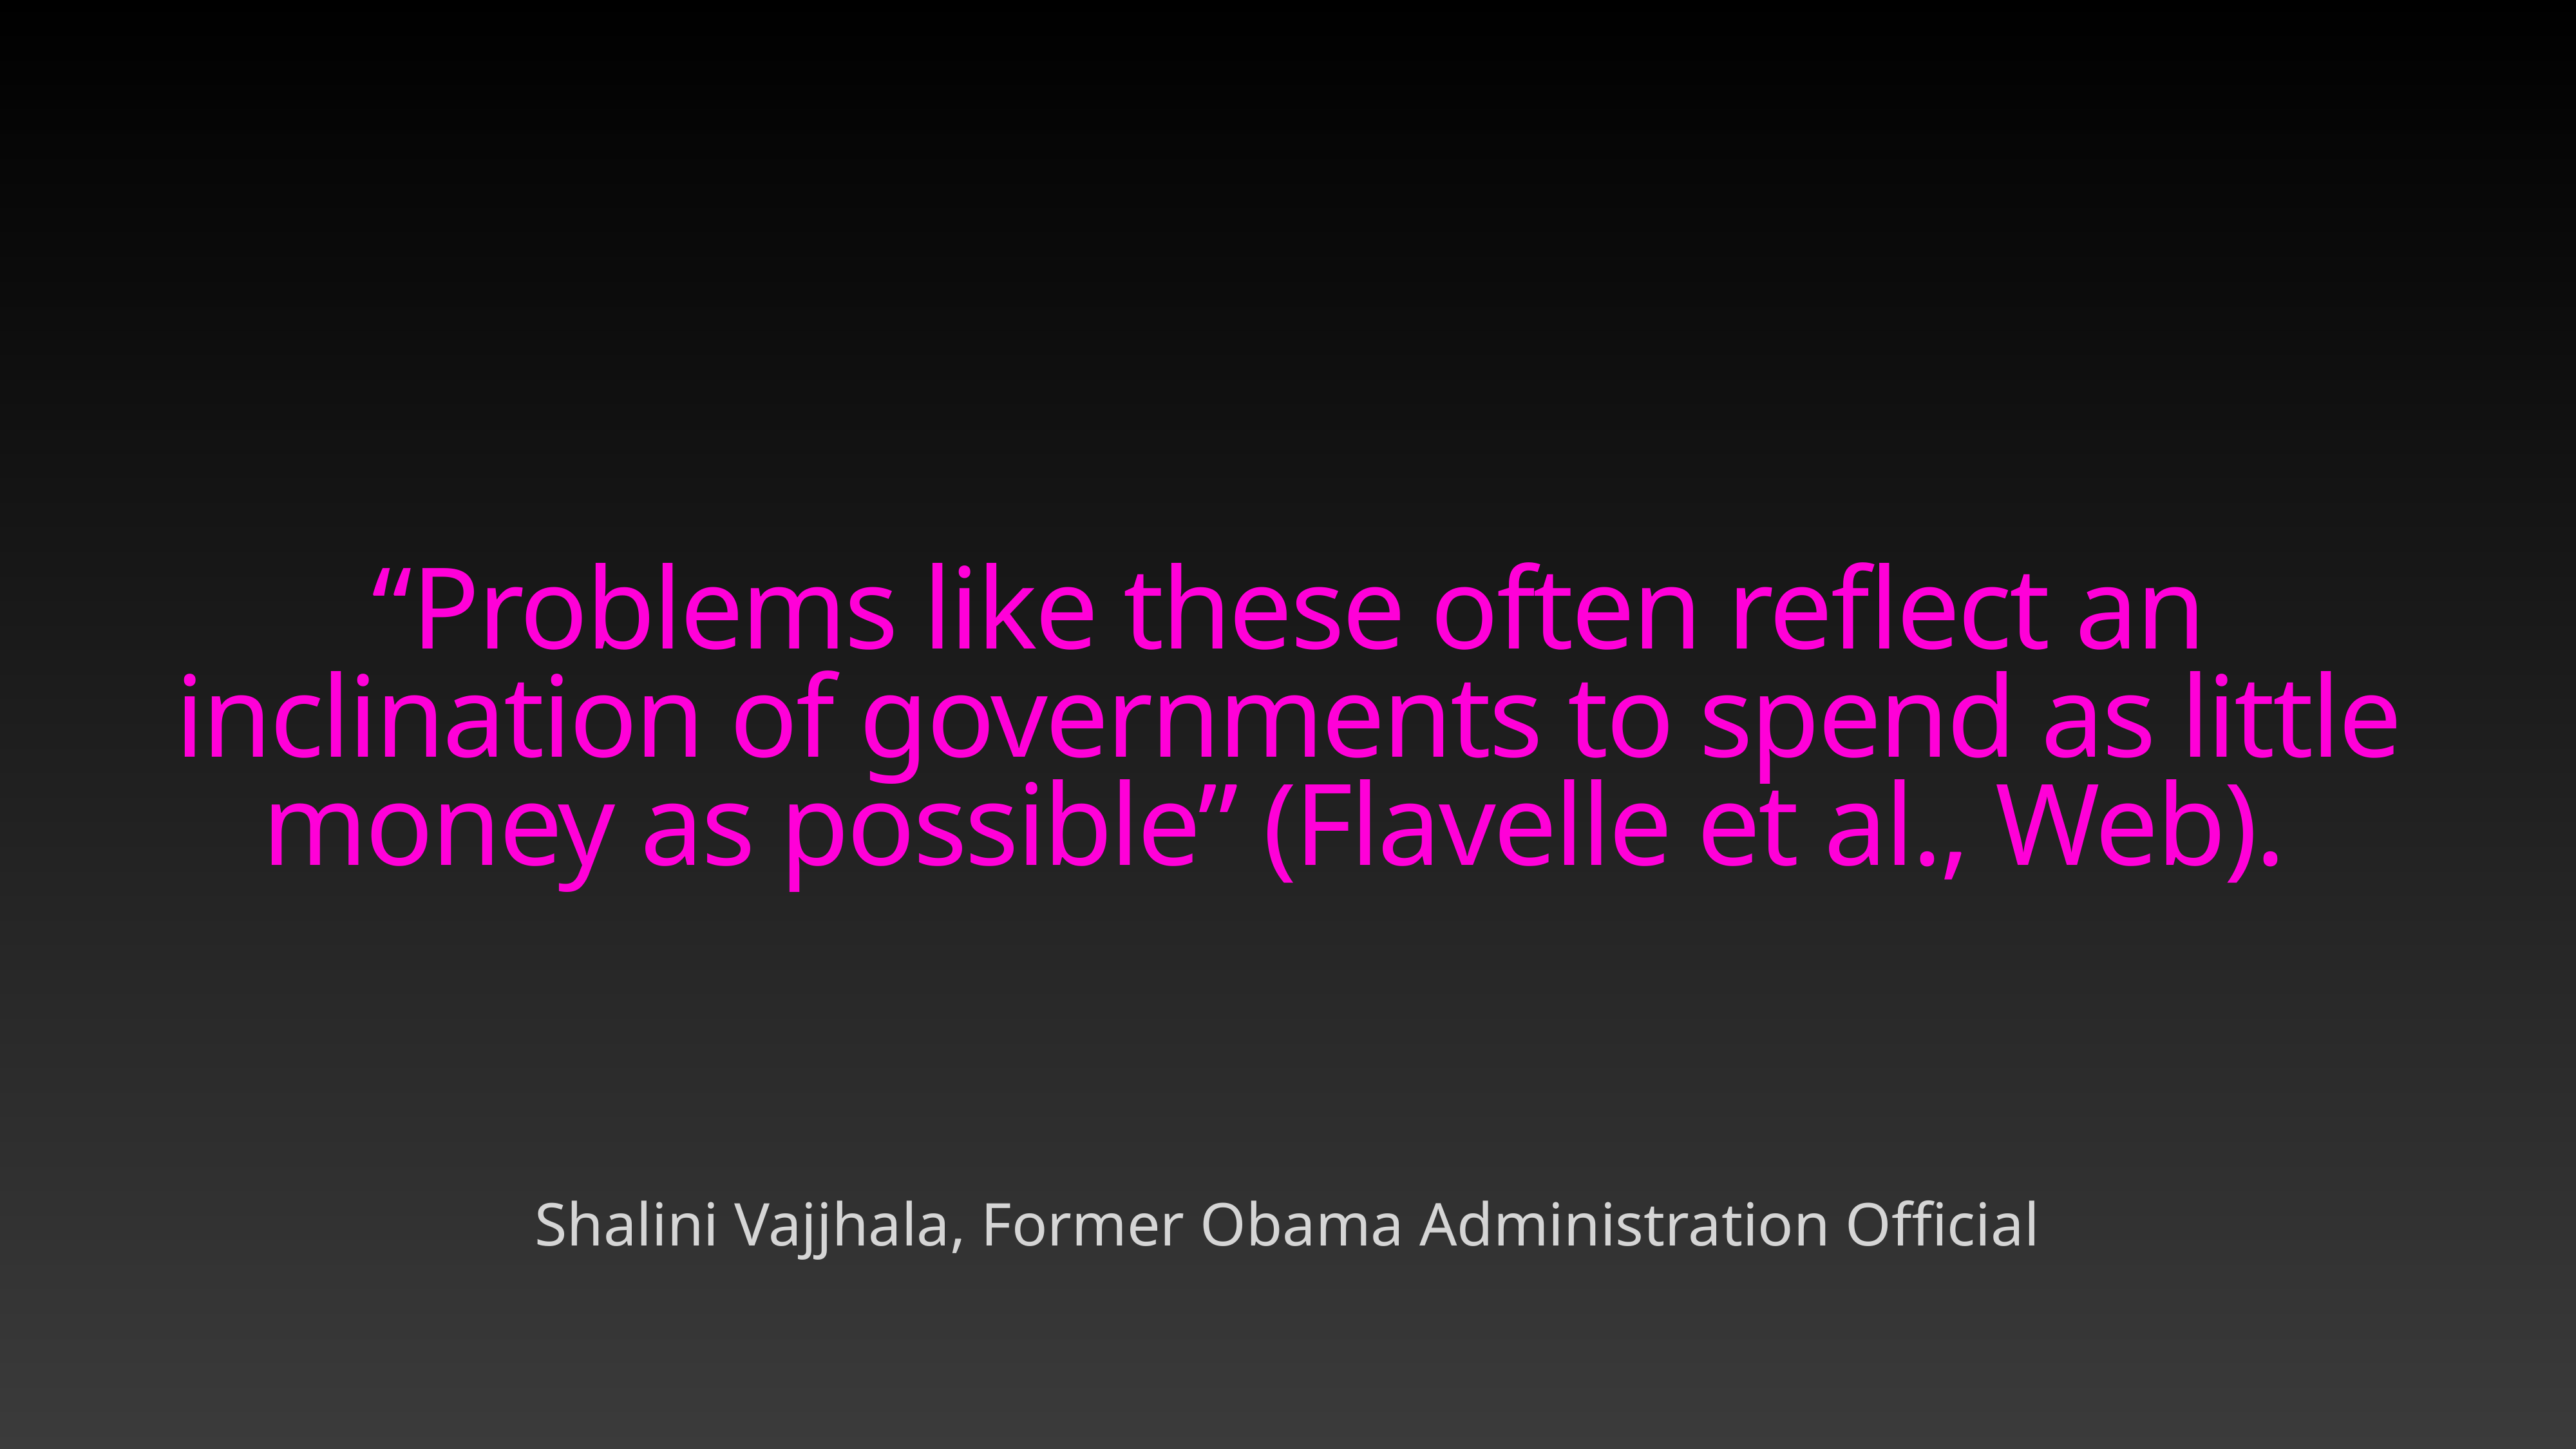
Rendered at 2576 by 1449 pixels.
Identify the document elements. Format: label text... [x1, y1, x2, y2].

list “Problems like these often reflect an inclination of governments to spend as little money as possible” (Flavelle et al., Web). [133, 491, 2443, 957]
list Shalini Vajjhala, Former Obama Administration Official [133, 1178, 2443, 1267]
